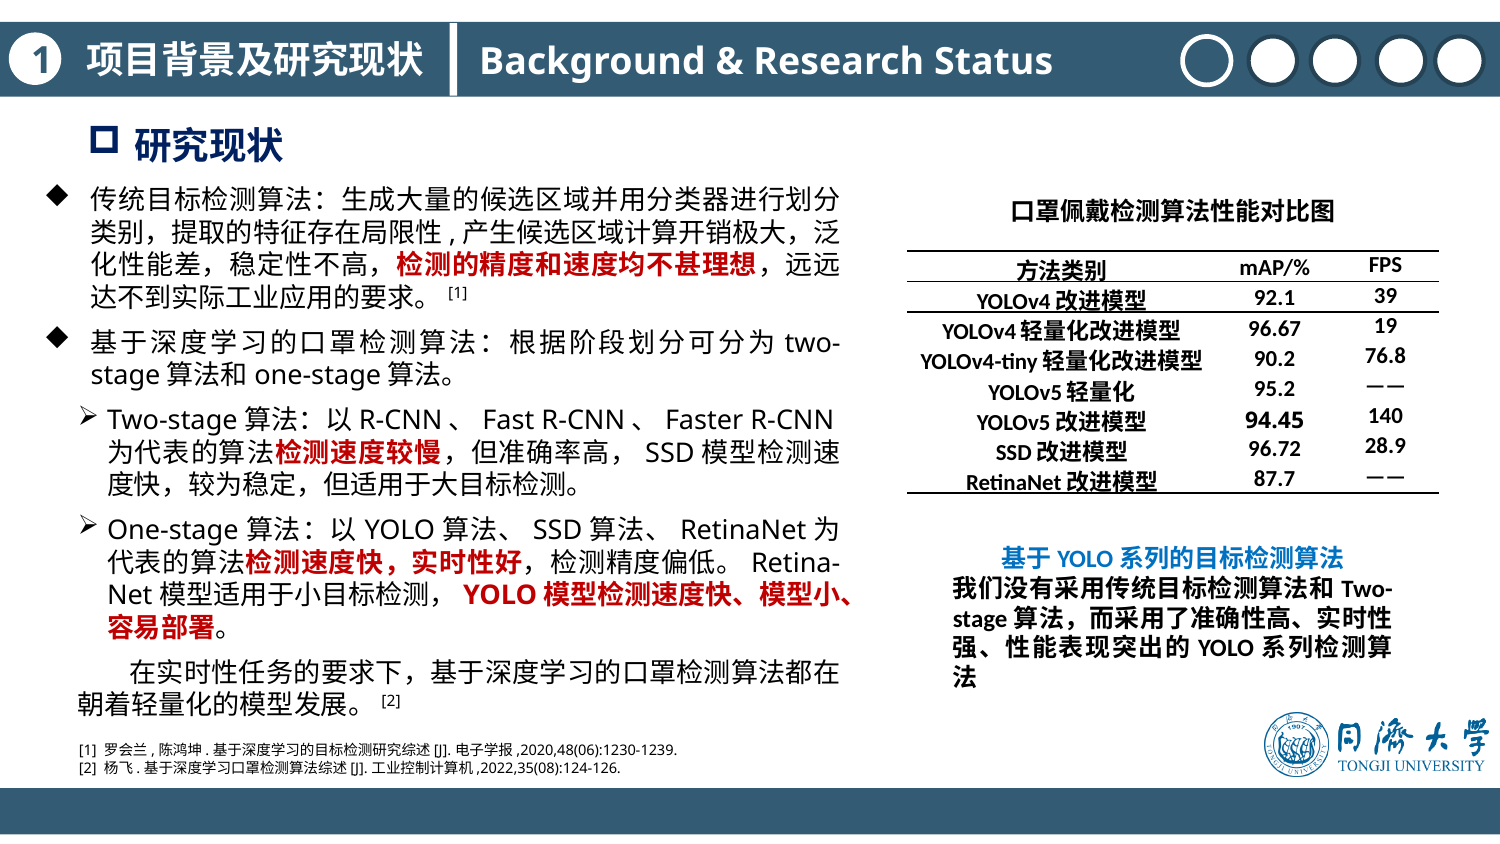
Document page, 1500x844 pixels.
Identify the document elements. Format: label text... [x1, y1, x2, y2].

text_box 1 [6, 30, 64, 88]
text_box 研究现状 [72, 114, 551, 175]
table_header mAP/% [1217, 252, 1333, 281]
table_cell —— [1333, 372, 1439, 402]
table_cell 96.72 [1217, 432, 1333, 463]
table_cell 19 [1333, 313, 1439, 342]
table_cell 28.9 [1333, 432, 1439, 463]
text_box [1264, 712, 1490, 777]
text_box Background & Research Status [464, 29, 1070, 90]
table_cell 76.8 [1333, 342, 1439, 372]
text_box [1433, 34, 1486, 87]
text_box [1] 罗会兰,陈鸿坤.基于深度学习的目标检测研究综述[J].电子学报,2020,48(06):1230-1239. [2] 杨飞.基于深度学习口罩检测算法综述[J].工业控制计算机,2022,35(08):124-126. [64, 733, 818, 784]
table_header 方法类别 [907, 252, 1217, 281]
table_cell 92.1 [1217, 282, 1333, 311]
table_cell —— [1333, 463, 1439, 492]
table_cell 39 [1333, 282, 1439, 311]
table_cell 90.2 [1217, 342, 1333, 372]
table_cell 94.45 [1217, 402, 1333, 432]
text_box 传统目标检测算法：生成大量的候选区域并用分类器进行划分类别，提取的特征存在局限性,产生候选区域计算开销极大，泛化性能差，稳定性不高，检测的精度和速度均不甚理想，远远达不到实际工业应用的要求。[1] 基于深度学习的口罩检测算法：根据阶段划分可分为two-stage算法和one-stage算法。 Two-stage算法：以R-CNN、Fast R-CNN、Faster R-CNN为代表的算法检测速度较慢，但准确率高，SSD模型检测速度快，较为稳定，但适用于大目标检测。 One-stage算法：以YOLO算法、SSD算法、RetinaNet为代表的算法检测速度快，实时性好，检测精度偏低。Retina-Net模型适用于小目标检测，YOLO模型检测速度快、模型小、容易部署。 在实时性任务的要求下，基于深度学习的口罩检测算法都在朝着轻量化的模型发展。[2] [26, 175, 856, 728]
text_box [1180, 34, 1234, 87]
table_cell 96.67 [1217, 313, 1333, 342]
table_cell RetinaNet改进模型 [907, 463, 1217, 492]
text_box 基于YOLO系列的目标检测算法 我们没有采用传统目标检测算法和Two-stage算法，而采用了准确性高、实时性强、性能表现突出的YOLO系列检测算法 [938, 504, 1408, 700]
table_cell 87.7 [1217, 463, 1333, 492]
table_cell YOLOv4改进模型 [907, 282, 1217, 311]
table_cell YOLOv5改进模型 [907, 402, 1217, 432]
table_cell YOLOv4-tiny轻量化改进模型 [907, 342, 1217, 372]
table_cell 140 [1333, 402, 1439, 432]
text_box [448, 21, 459, 98]
text_box 项目背景及研究现状 [459, 28, 549, 89]
text_box [0, 786, 1500, 836]
table_header FPS [1333, 252, 1439, 281]
table_cell 95.2 [1217, 372, 1333, 402]
text_box 口罩佩戴检测算法性能对比图 [907, 188, 1439, 234]
table_cell YOLOv5轻量化 [907, 372, 1217, 402]
text_box [1374, 34, 1428, 87]
text_box [0, 20, 1500, 99]
text_box [1246, 34, 1300, 87]
text_box [1308, 34, 1362, 87]
table_cell SSD改进模型 [907, 432, 1217, 463]
table_cell YOLOv4轻量化改进模型 [907, 313, 1217, 342]
text_box 项目背景及研究现状 [71, 28, 448, 89]
